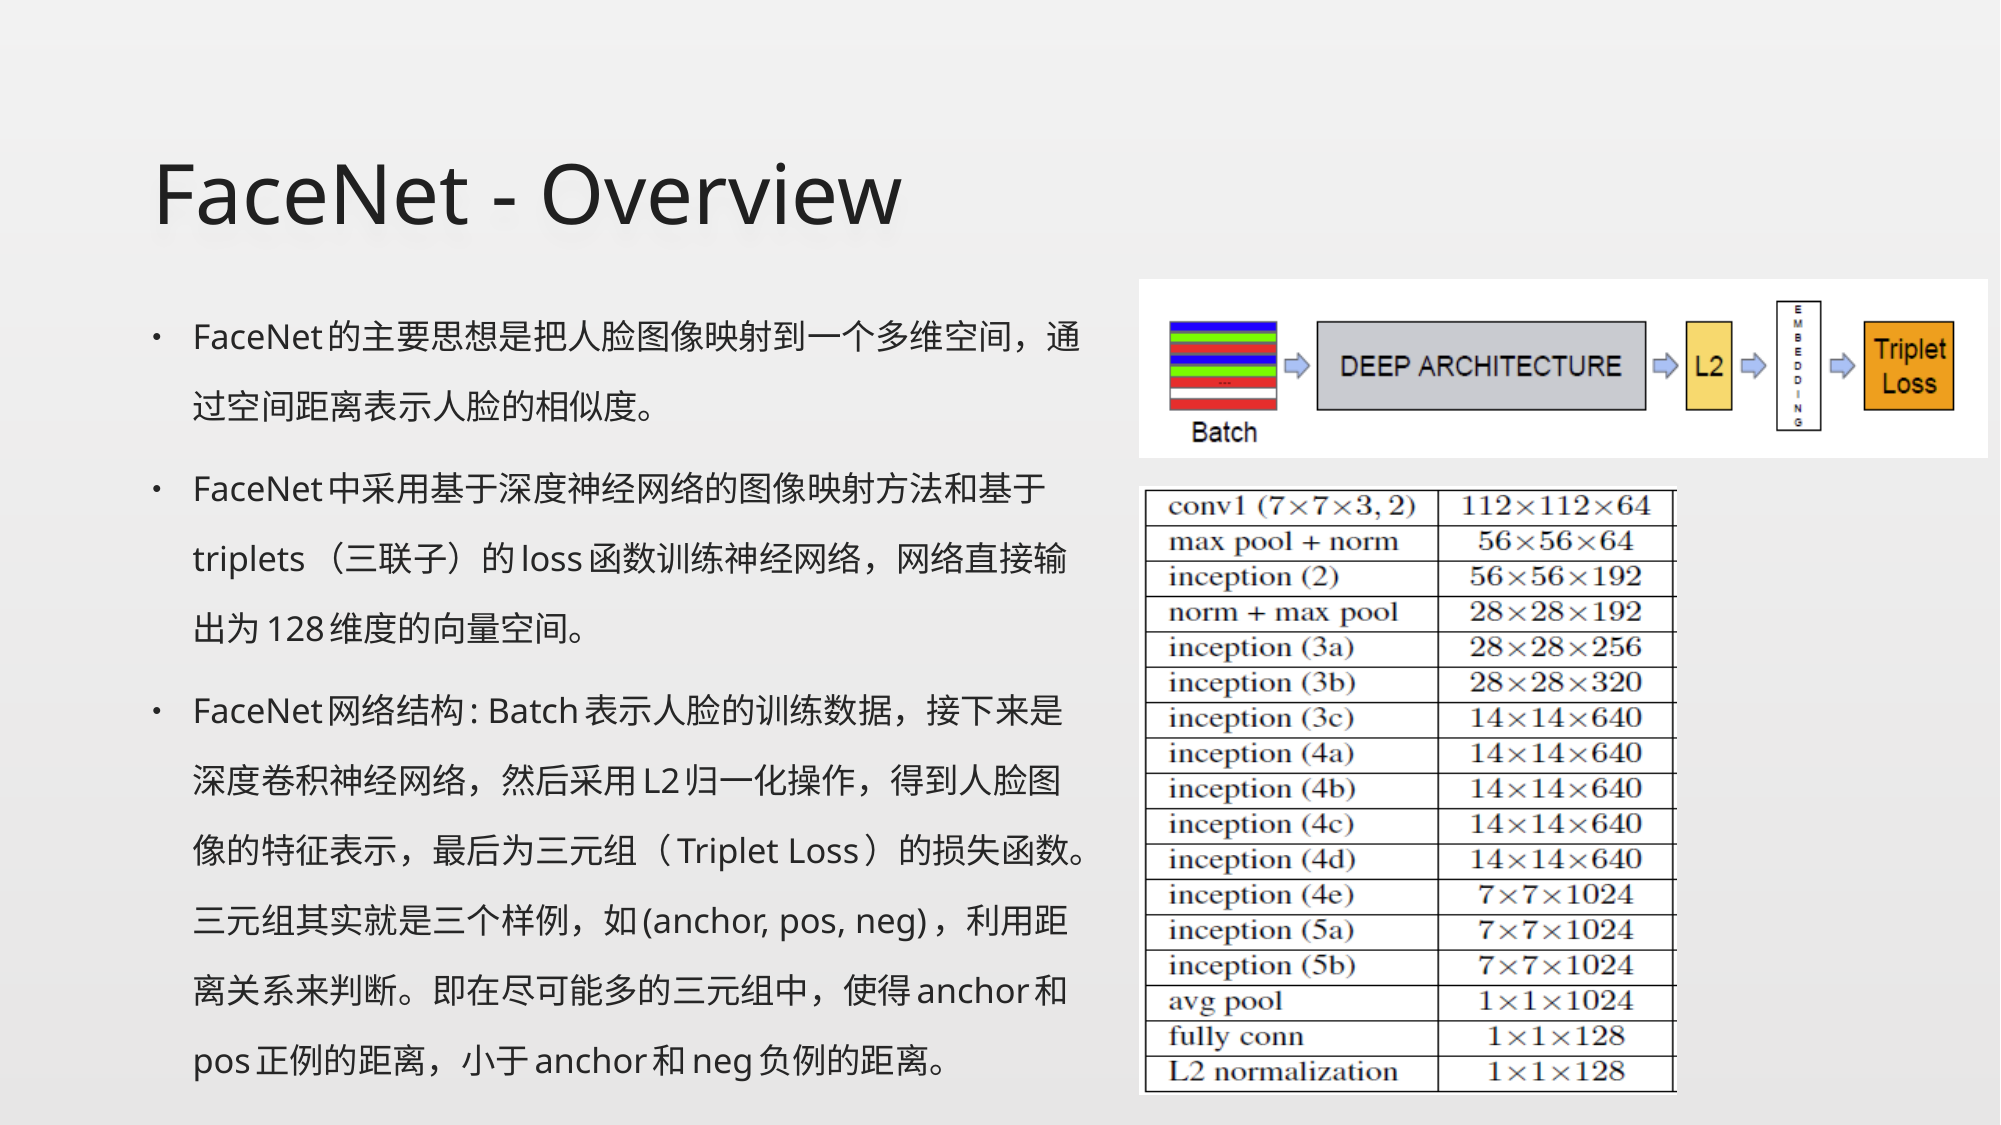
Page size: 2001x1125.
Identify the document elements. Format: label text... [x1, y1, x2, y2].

picture [1139, 279, 1988, 458]
title FaceNet - Overview [137, 32, 1863, 250]
list FaceNet的主要思想是把人脸图像映射到一个多维空间，通过空间距离表示人脸的相似度。 FaceNet中采用基于深度神经网络的图像映射方法和基于triplets（三联子）的loss函数训练神经网络，网络直接输出为128维度的向量空间。 FaceNet网络结构: Batch表示人脸的训练数据，接下来是深度卷积神经网络，然后采用L2归一化操作，得到人脸图像的特征表示，最后为三元组（Triplet Loss）的损失函数。三元组其实就是三个样例，如(anchor, pos, neg)，利用距离关系来判断。即在尽可能多的三元组中，使得anchor和pos正例的距离，小于anchor和neg负例的距离。 [137, 279, 1097, 1095]
picture [1139, 486, 1677, 1095]
